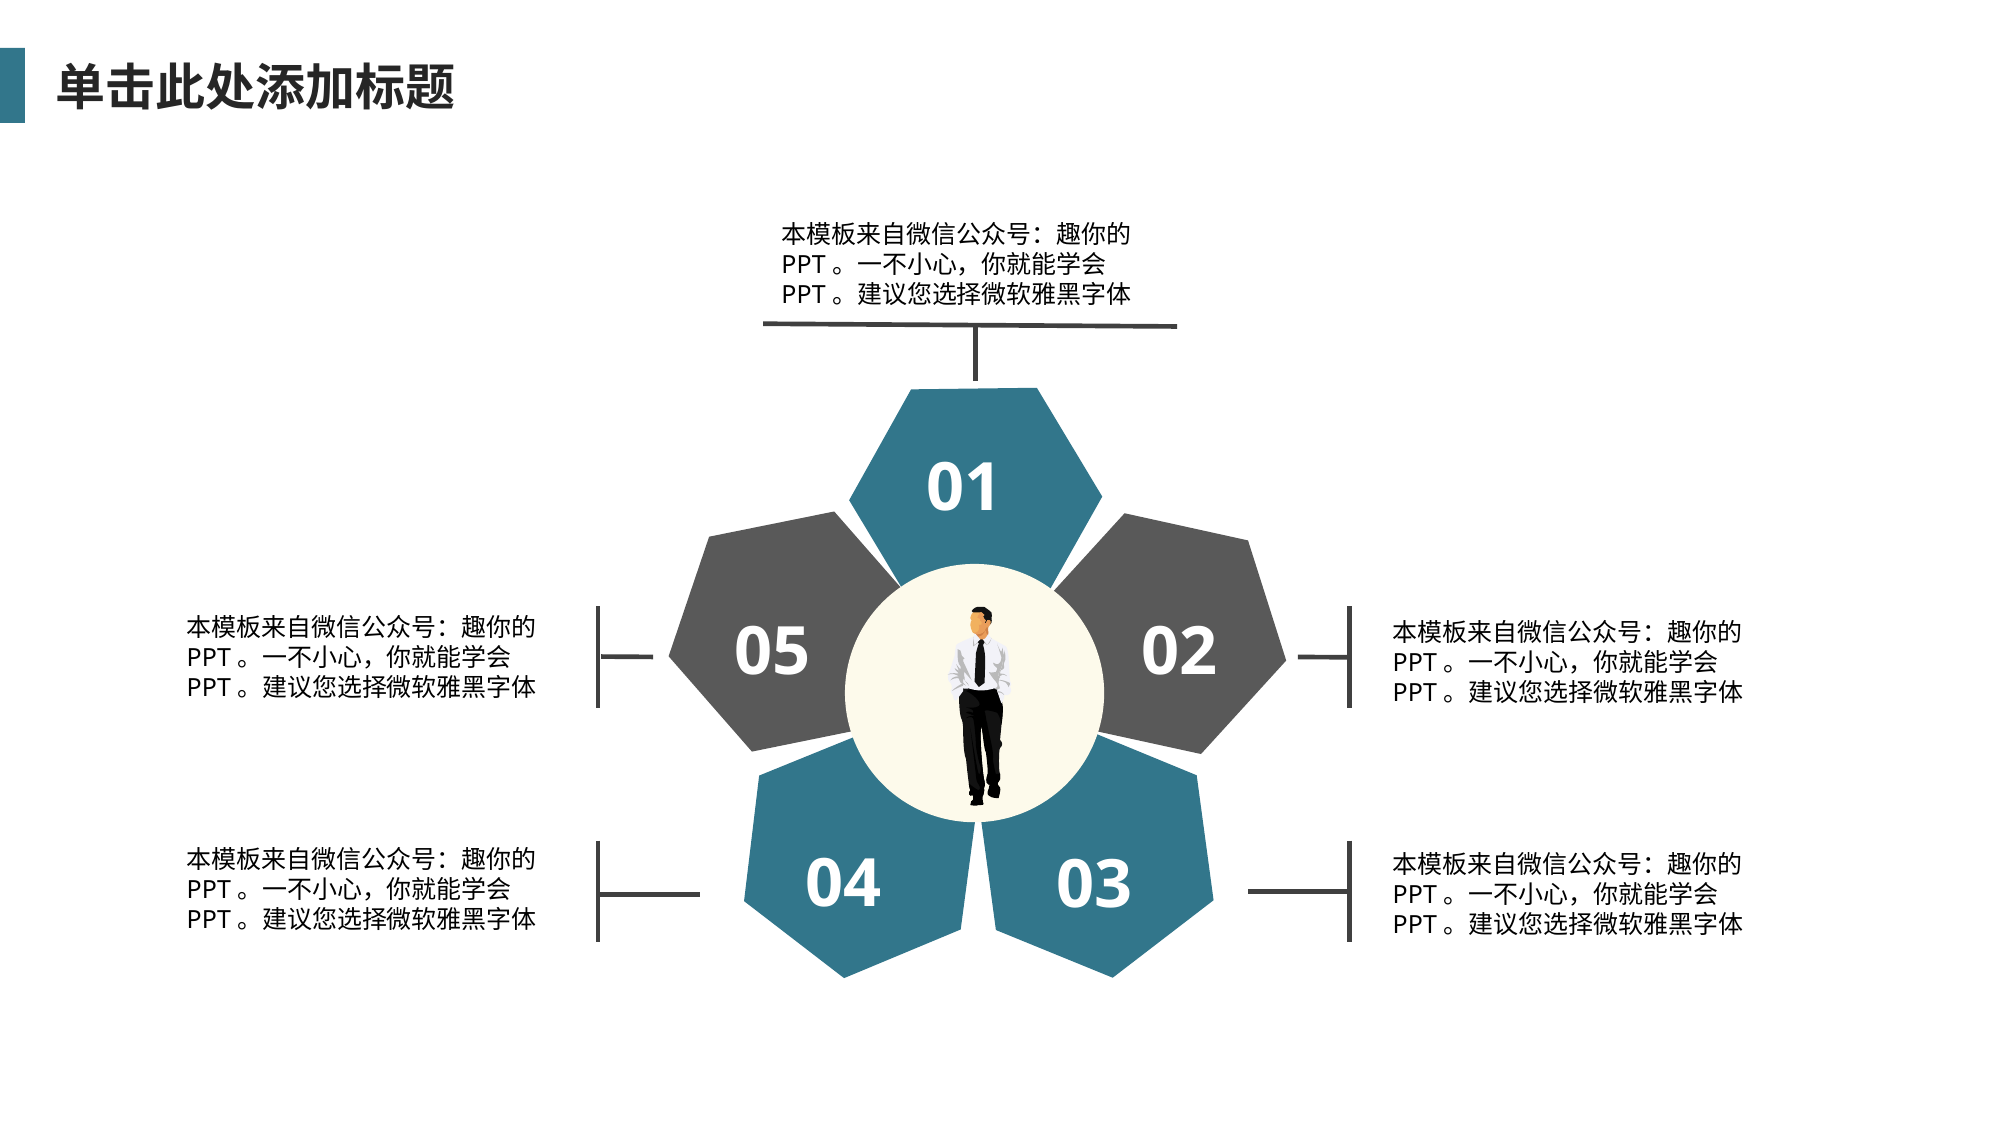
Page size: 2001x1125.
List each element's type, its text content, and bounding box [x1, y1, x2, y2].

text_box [597, 606, 654, 708]
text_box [1040, 511, 1285, 756]
text_box 04 [790, 832, 912, 928]
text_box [947, 606, 1013, 807]
text_box 本模板来自微信公众号：趣你的PPT。一不小心，你就能学会PPT。建议您选择微软雅黑字体 [171, 836, 590, 941]
text_box 单击此处添加标题 [40, 47, 523, 123]
text_box [858, 563, 1088, 823]
text_box 01 [911, 436, 1032, 531]
text_box 本模板来自微信公众号：趣你的PPT。一不小心，你就能学会PPT。建议您选择微软雅黑字体 [1377, 609, 1796, 714]
text_box [981, 756, 1214, 978]
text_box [597, 840, 700, 943]
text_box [667, 513, 919, 750]
text_box 本模板来自微信公众号：趣你的PPT。一不小心，你就能学会PPT。建议您选择微软雅黑字体 [1377, 841, 1796, 946]
text_box [0, 47, 26, 124]
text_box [1248, 840, 1350, 943]
text_box 本模板来自微信公众号：趣你的PPT。一不小心，你就能学会PPT。建议您选择微软雅黑字体 [171, 604, 590, 709]
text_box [763, 323, 1178, 382]
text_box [1297, 606, 1350, 708]
text_box 本模板来自微信公众号：趣你的PPT。一不小心，你就能学会PPT。建议您选择微软雅黑字体 [766, 211, 1185, 316]
text_box 03 [1041, 833, 1163, 928]
text_box [744, 750, 975, 979]
text_box [849, 387, 1103, 581]
